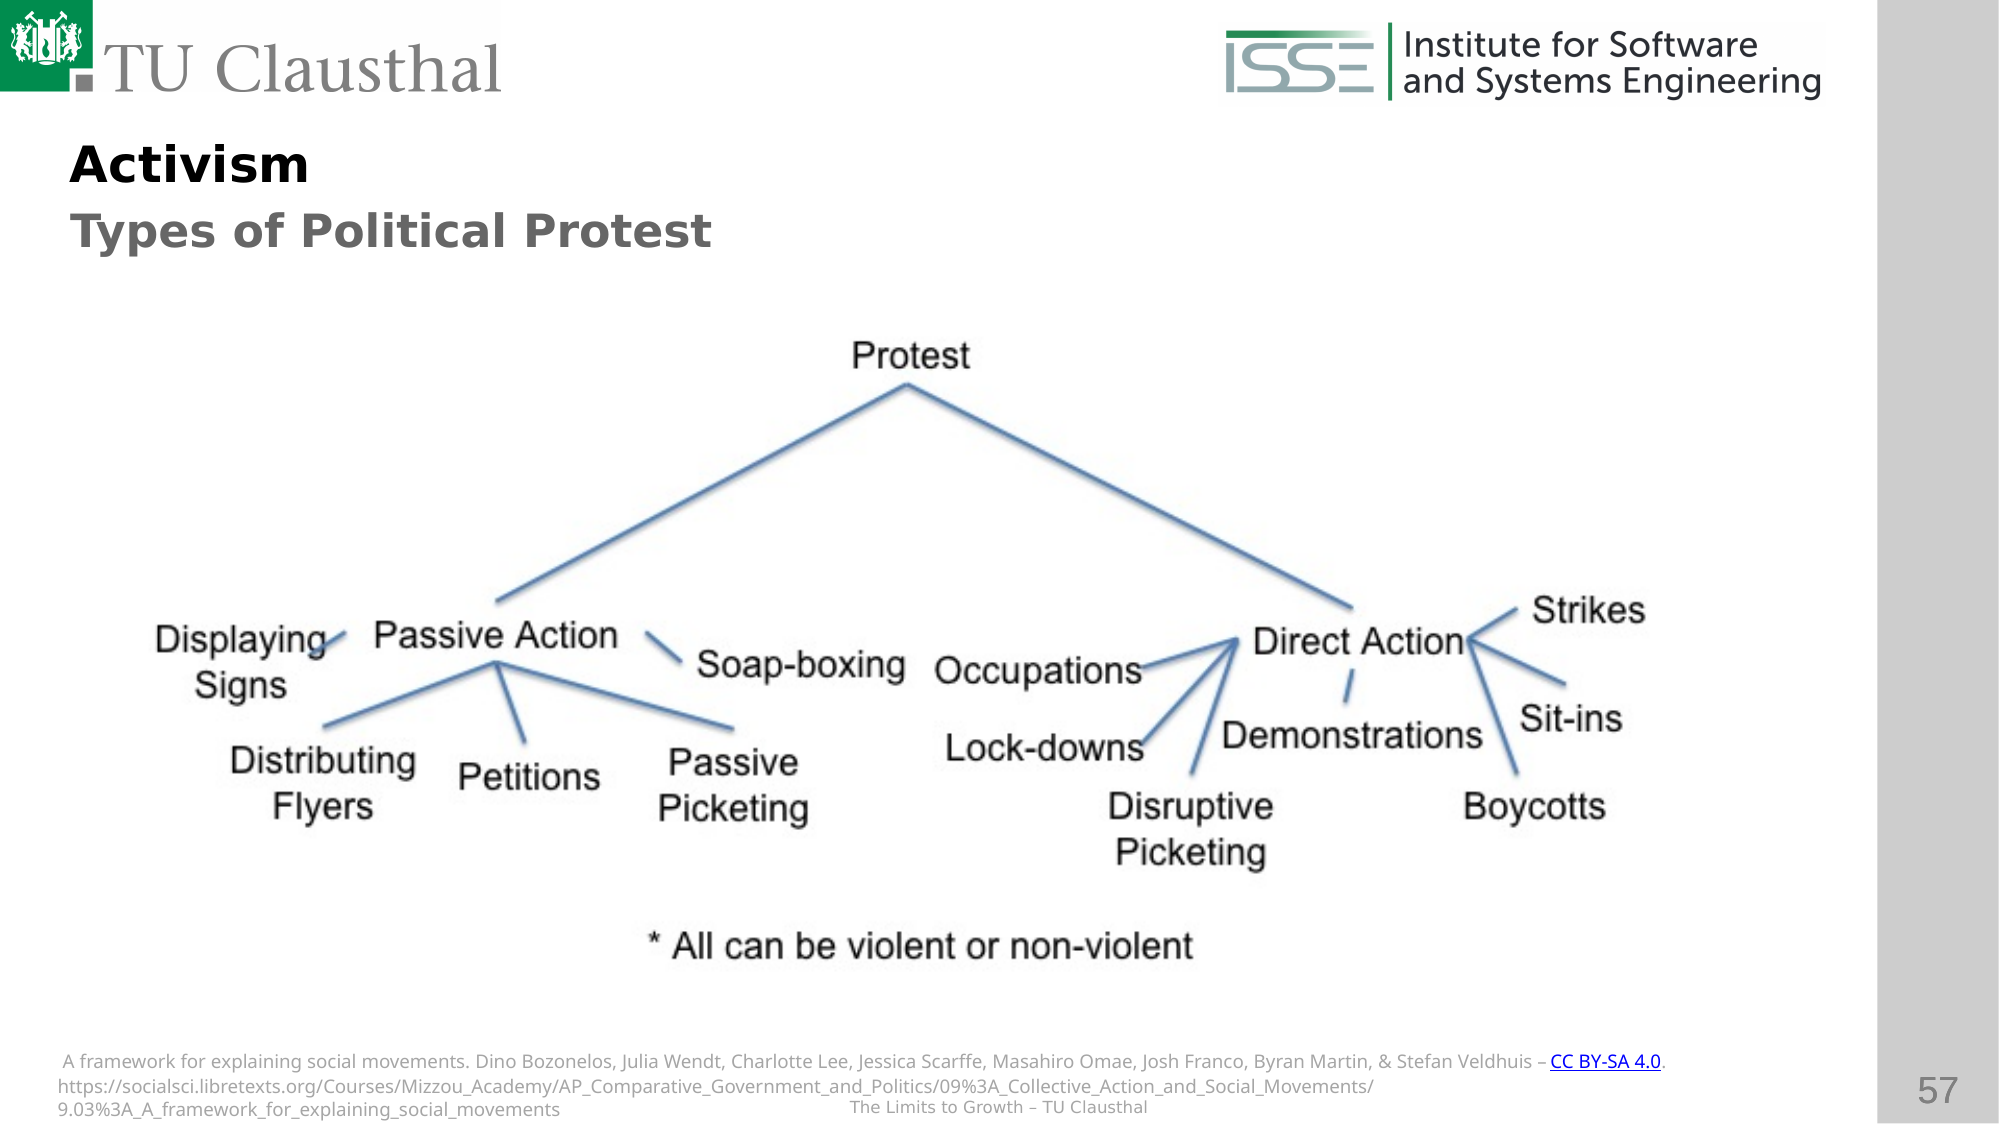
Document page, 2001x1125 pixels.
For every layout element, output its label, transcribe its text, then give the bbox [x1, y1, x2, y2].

text_box A framework for explaining social movements. Dino Bozonelos, Julia Wendt, Charlotte Lee, Jessica Scarffe, Masahiro Omae, Josh Franco, Byran Martin, & Stefan Veldhuis – CC BY-SA 4.0. https://socialsci.libretexts.org/Courses/Mizzou_Academy/AP_Comparative_Government_and_Politics/09%3A_Collective_Action_and_Social_Movements/9.03%3A_A_framework_for_explaining_social_movements . [42, 1041, 1829, 1125]
text_box Types of Political Protest [70, 188, 1769, 270]
picture [0, 0, 501, 92]
picture [133, 321, 1652, 976]
text_box [55, 306, 1817, 1033]
text_box Activism [55, 125, 1817, 206]
picture [1218, 22, 1826, 107]
